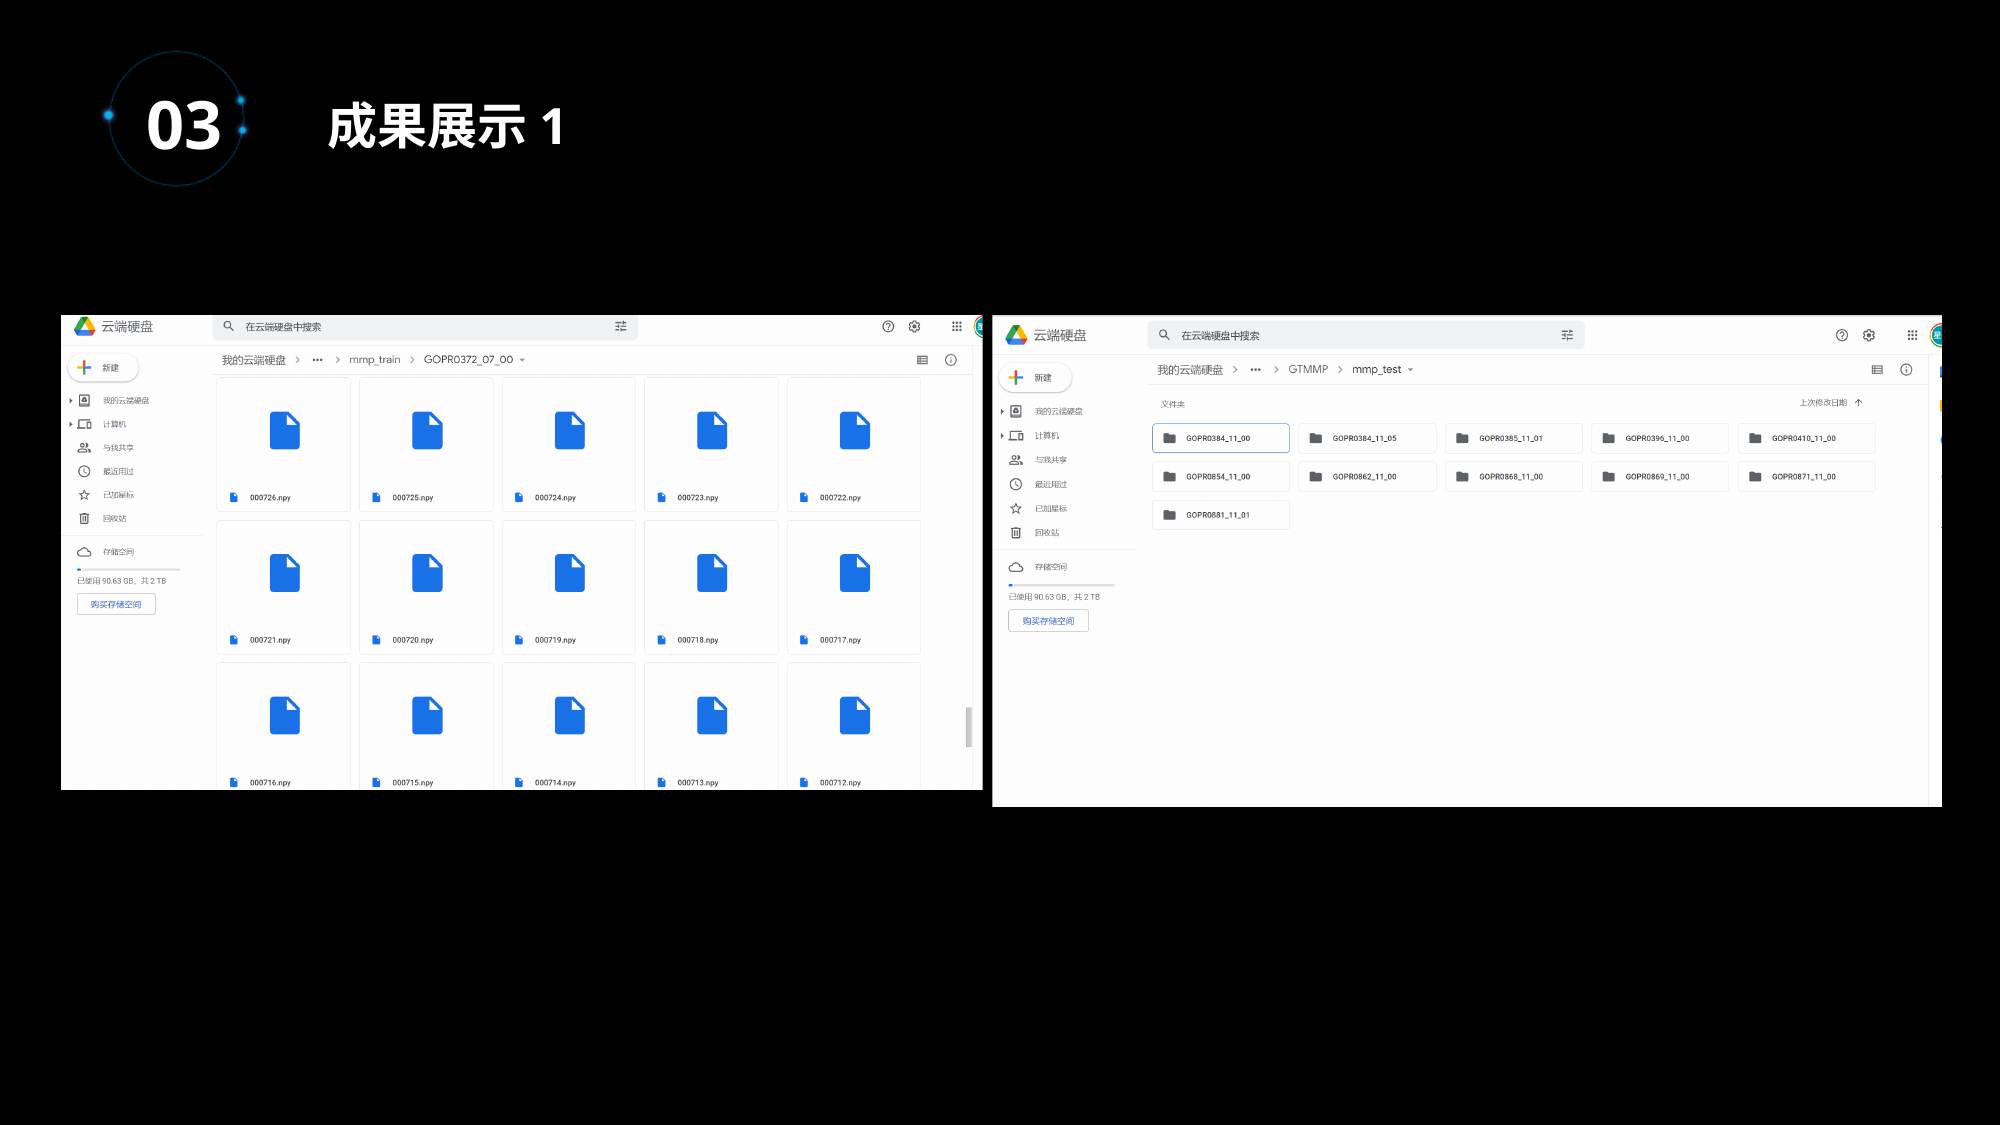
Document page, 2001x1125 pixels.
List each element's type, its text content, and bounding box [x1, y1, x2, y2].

picture [68, 24, 269, 225]
text_box 成果展示1 [312, 86, 751, 162]
picture [992, 315, 1942, 807]
picture [61, 315, 983, 790]
